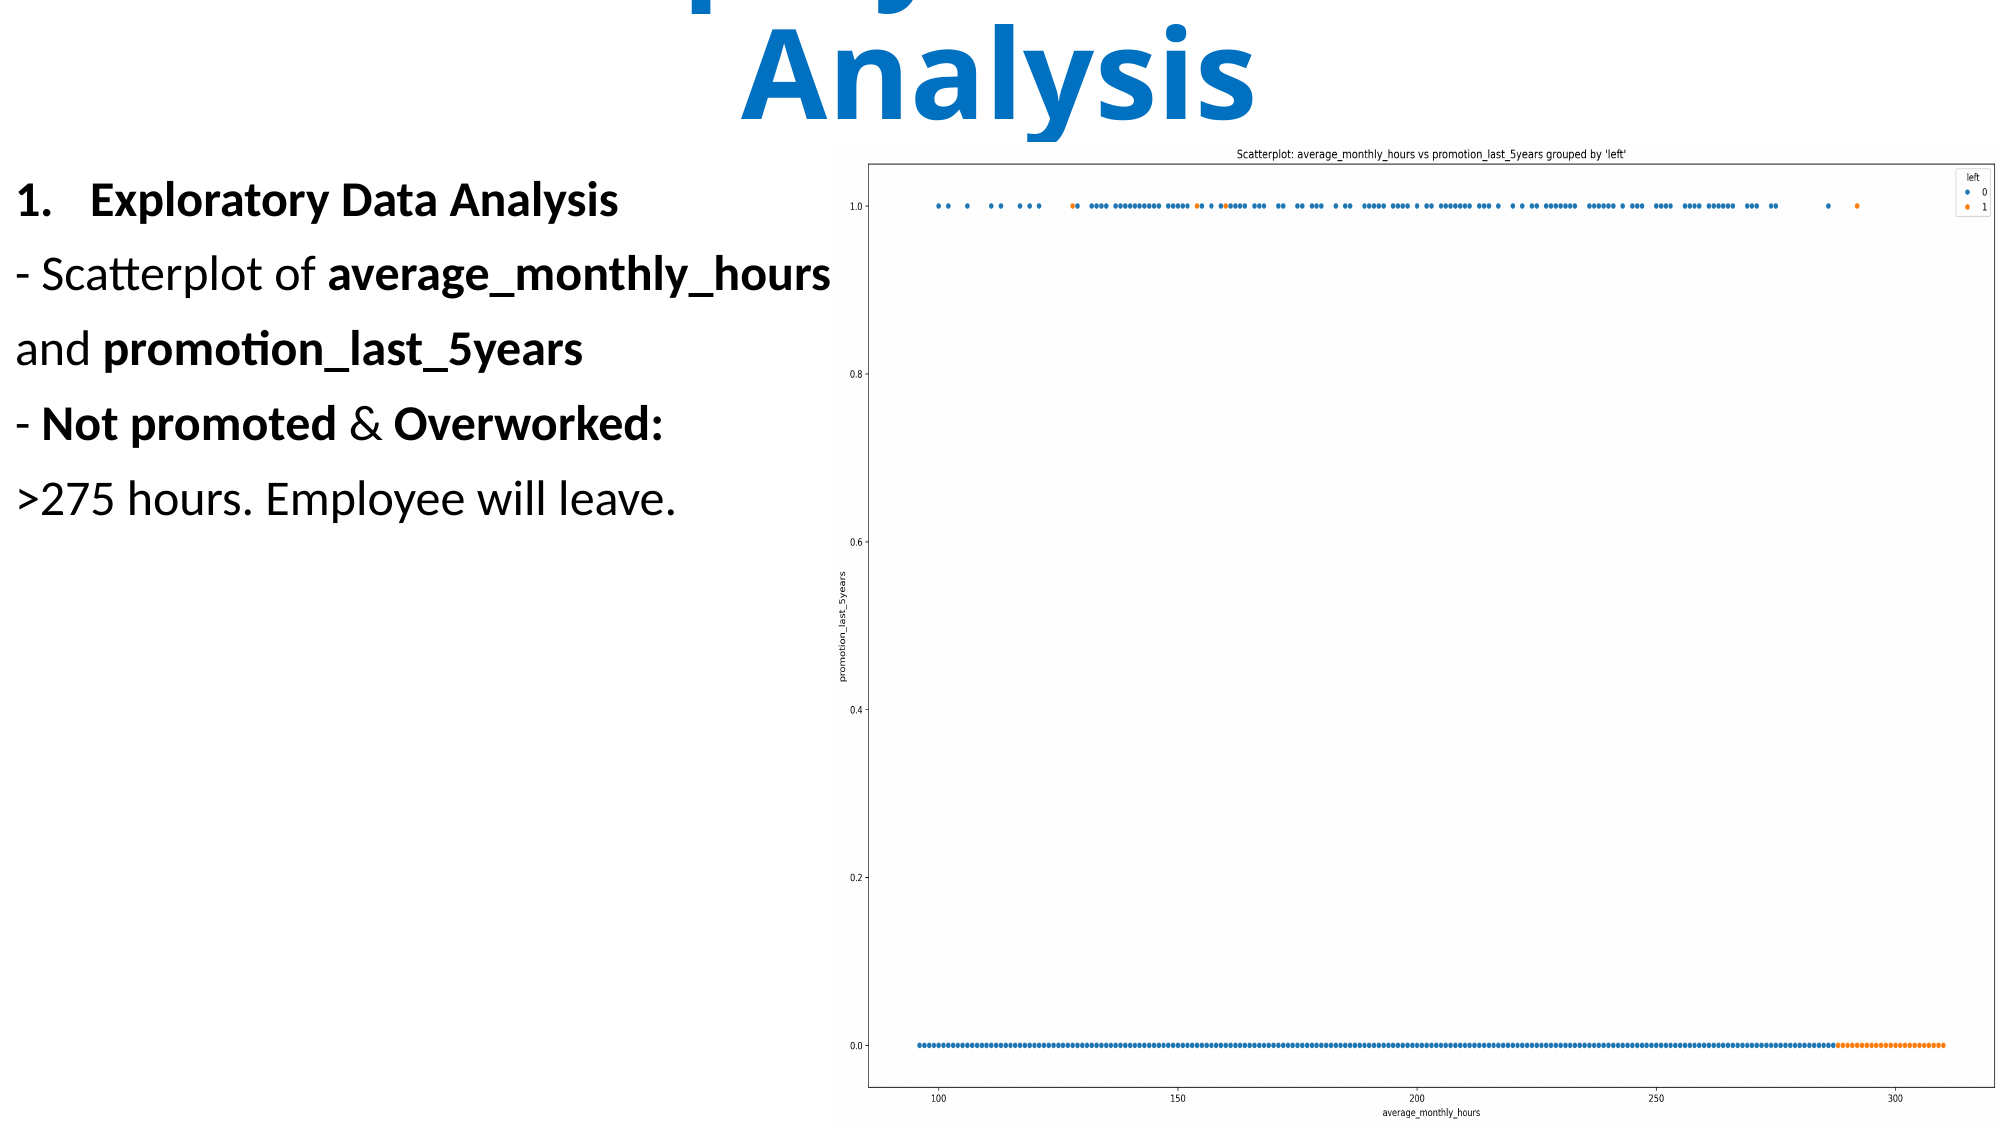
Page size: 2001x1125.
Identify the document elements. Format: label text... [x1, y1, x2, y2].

title Employee Churn Analysis [249, 0, 1750, 155]
picture [832, 142, 2000, 1125]
subtitle Exploratory Data Analysis - Scatterplot of average_monthly_hours and promotion_last_5years - Not promoted & Overworked: >275 hours. Employee will leave. [0, 165, 832, 1125]
